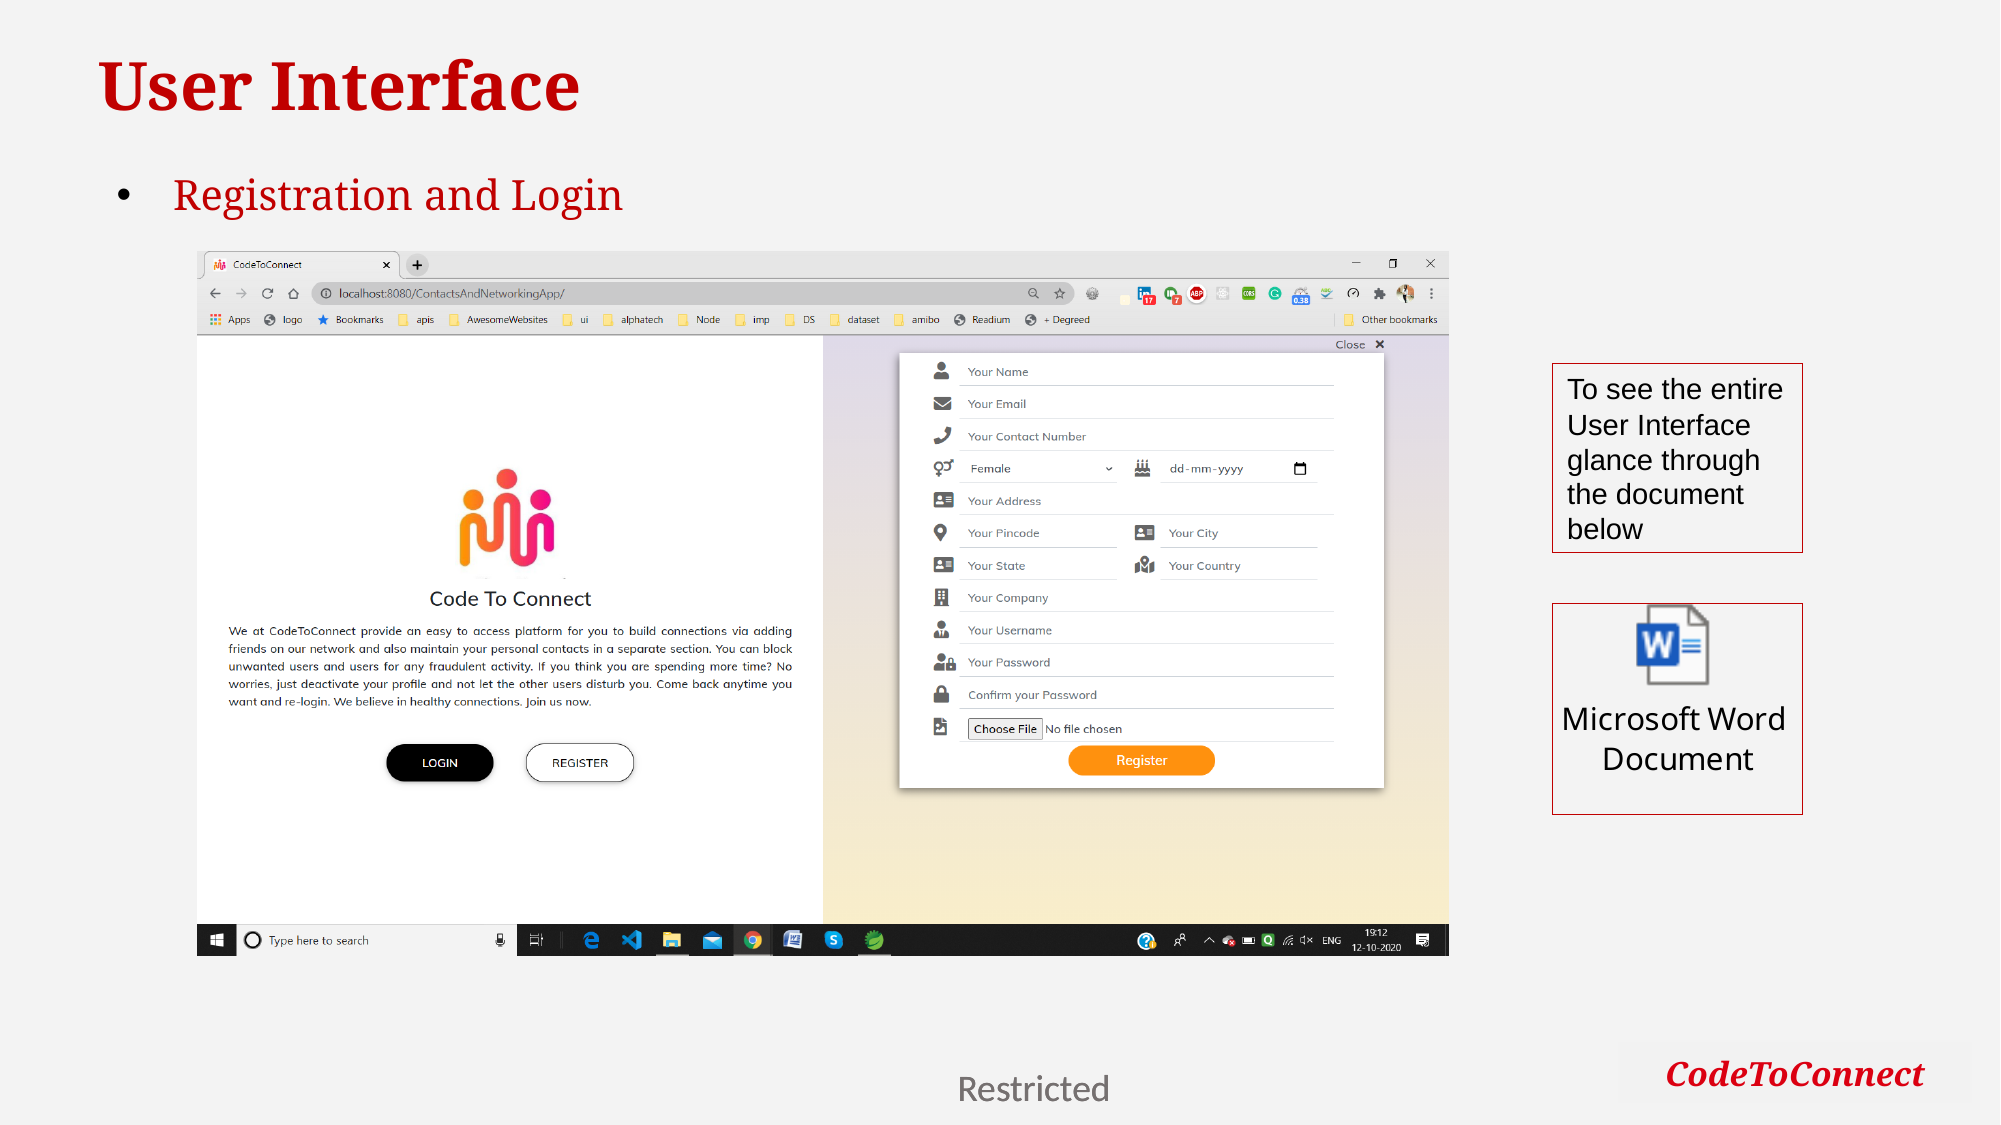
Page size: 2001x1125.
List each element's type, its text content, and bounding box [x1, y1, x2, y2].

title User Interface [83, 20, 1860, 76]
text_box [1551, 603, 1803, 816]
text_box To see the entire User Interface glance through the document below [1552, 363, 1803, 553]
picture [197, 251, 1449, 956]
list Registration and Login [83, 76, 1860, 1012]
